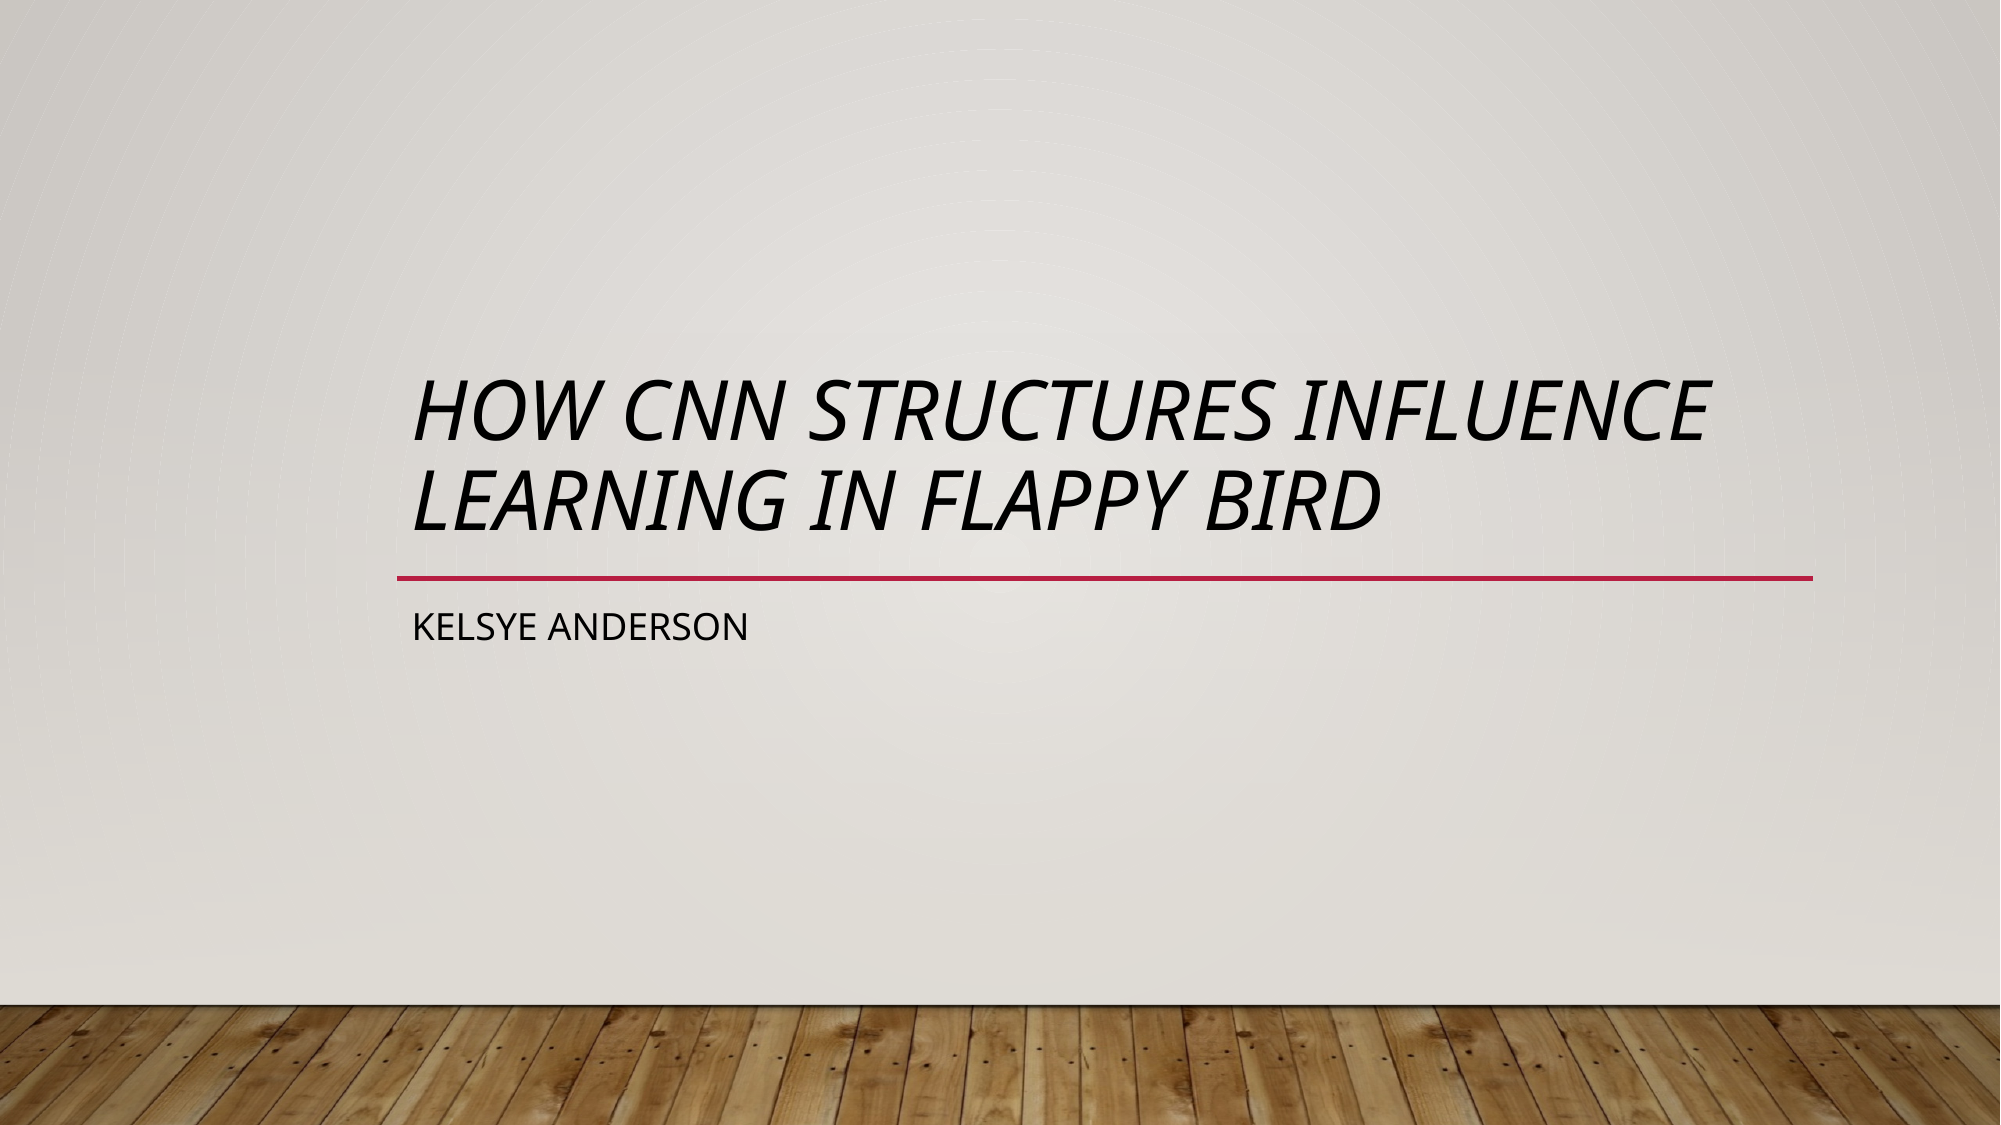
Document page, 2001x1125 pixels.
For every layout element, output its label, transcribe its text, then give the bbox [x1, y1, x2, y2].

title How CNN structures influence learning in Flappy Bird [396, 131, 1814, 549]
subtitle Kelsye Anderson [396, 579, 1814, 740]
picture [0, 1005, 2000, 1125]
